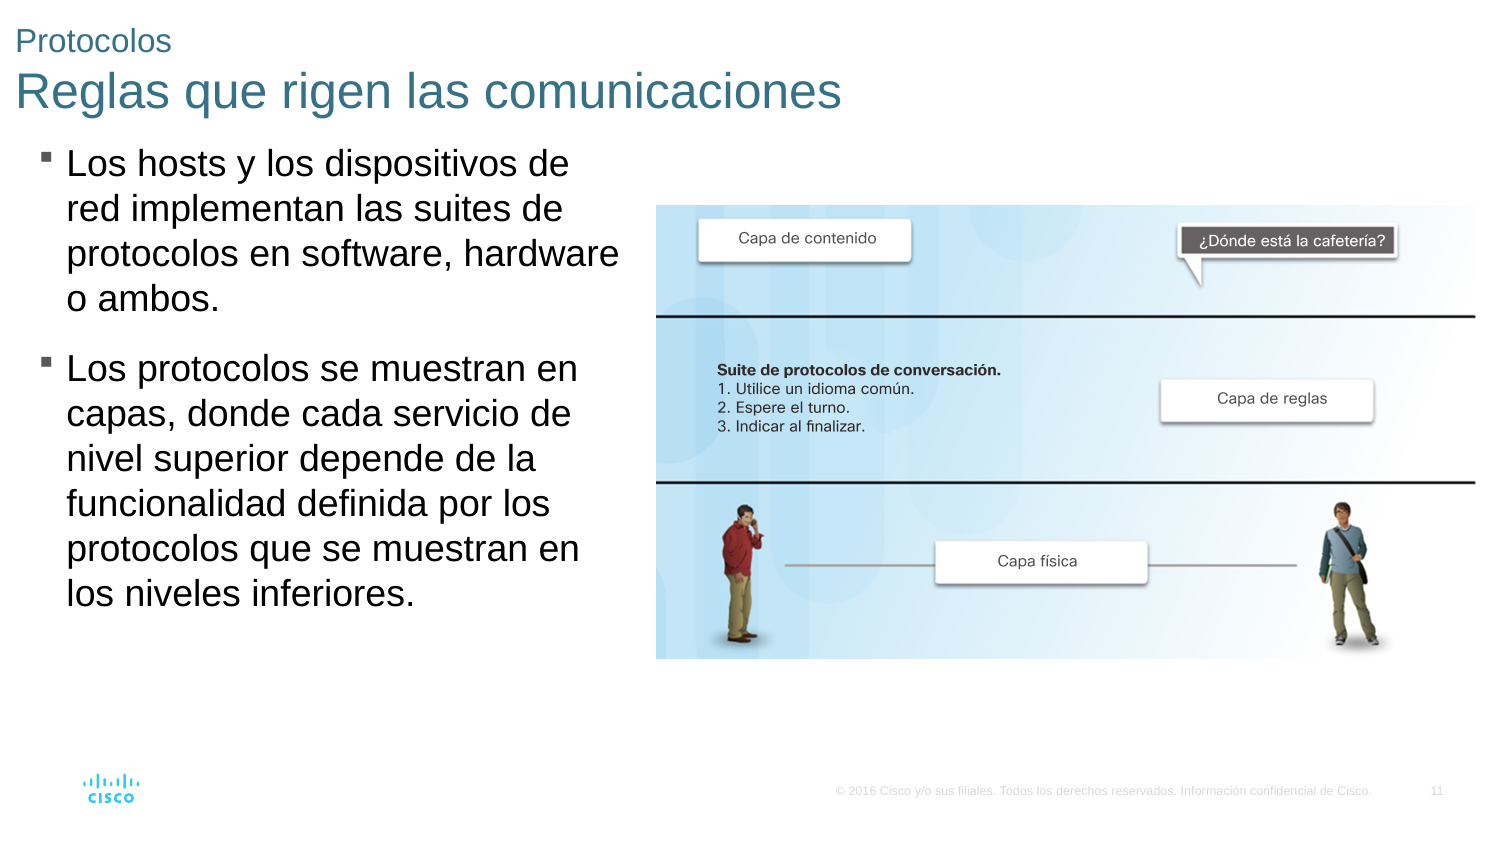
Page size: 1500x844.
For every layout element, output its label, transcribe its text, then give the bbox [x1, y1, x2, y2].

list Los hosts y los dispositivos de red implementan las suites de protocolos en software, hardware o ambos. Los protocolos se muestran en capas, donde cada servicio de nivel superior depende de la funcionalidad definida por los protocolos que se muestran en los niveles inferiores. [23, 131, 655, 626]
title Protocolos Reglas que rigen las comunicaciones [0, 6, 1500, 131]
picture [655, 205, 1476, 659]
